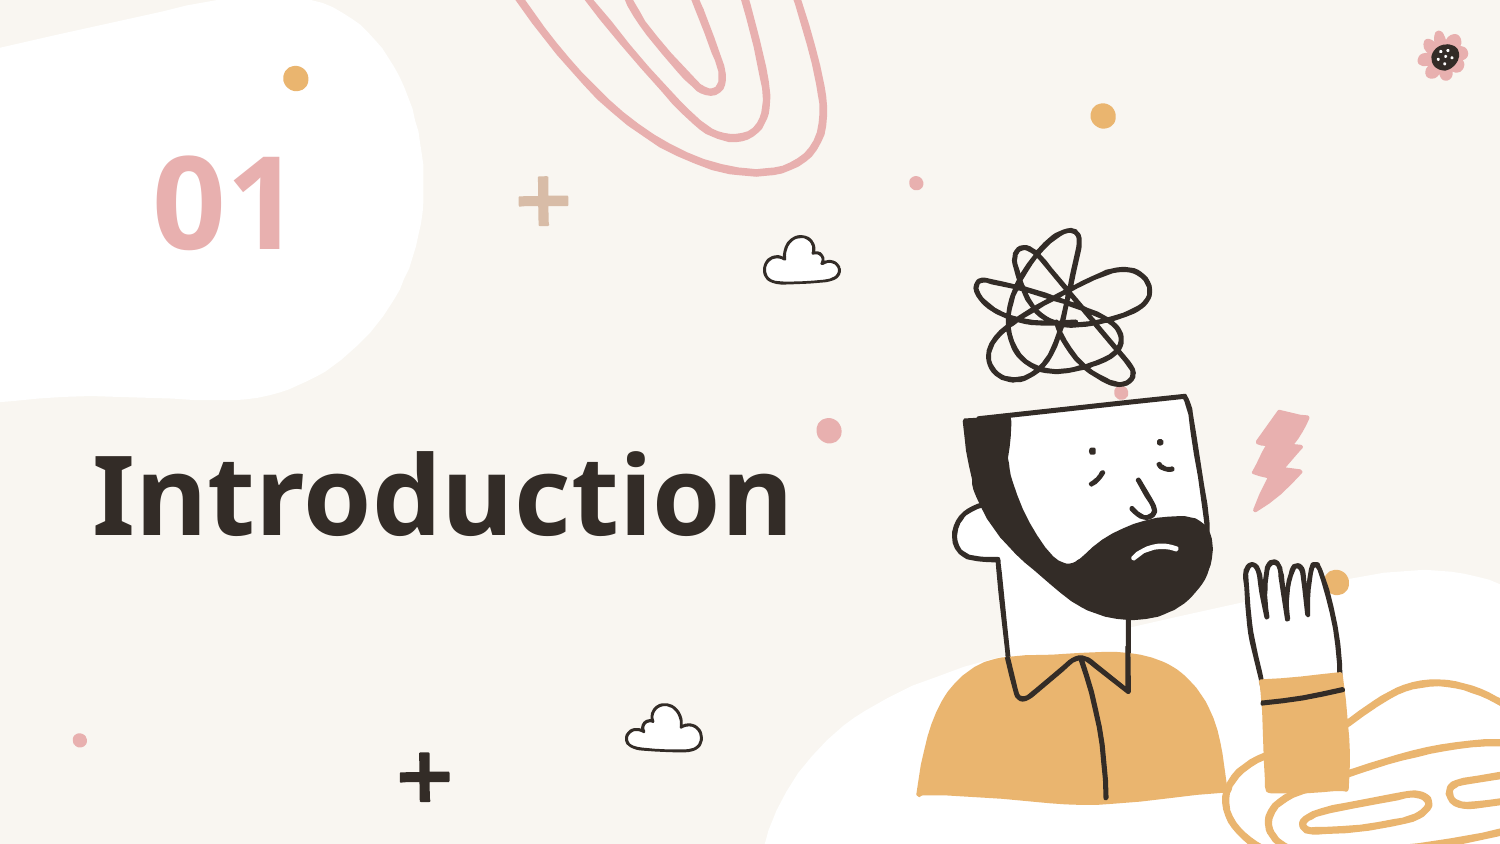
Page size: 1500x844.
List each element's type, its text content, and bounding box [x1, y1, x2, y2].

title 01 [118, 110, 336, 285]
text_box [824, 418, 842, 444]
title Introduction [63, 305, 824, 573]
text_box [909, 176, 924, 191]
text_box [916, 227, 1351, 806]
